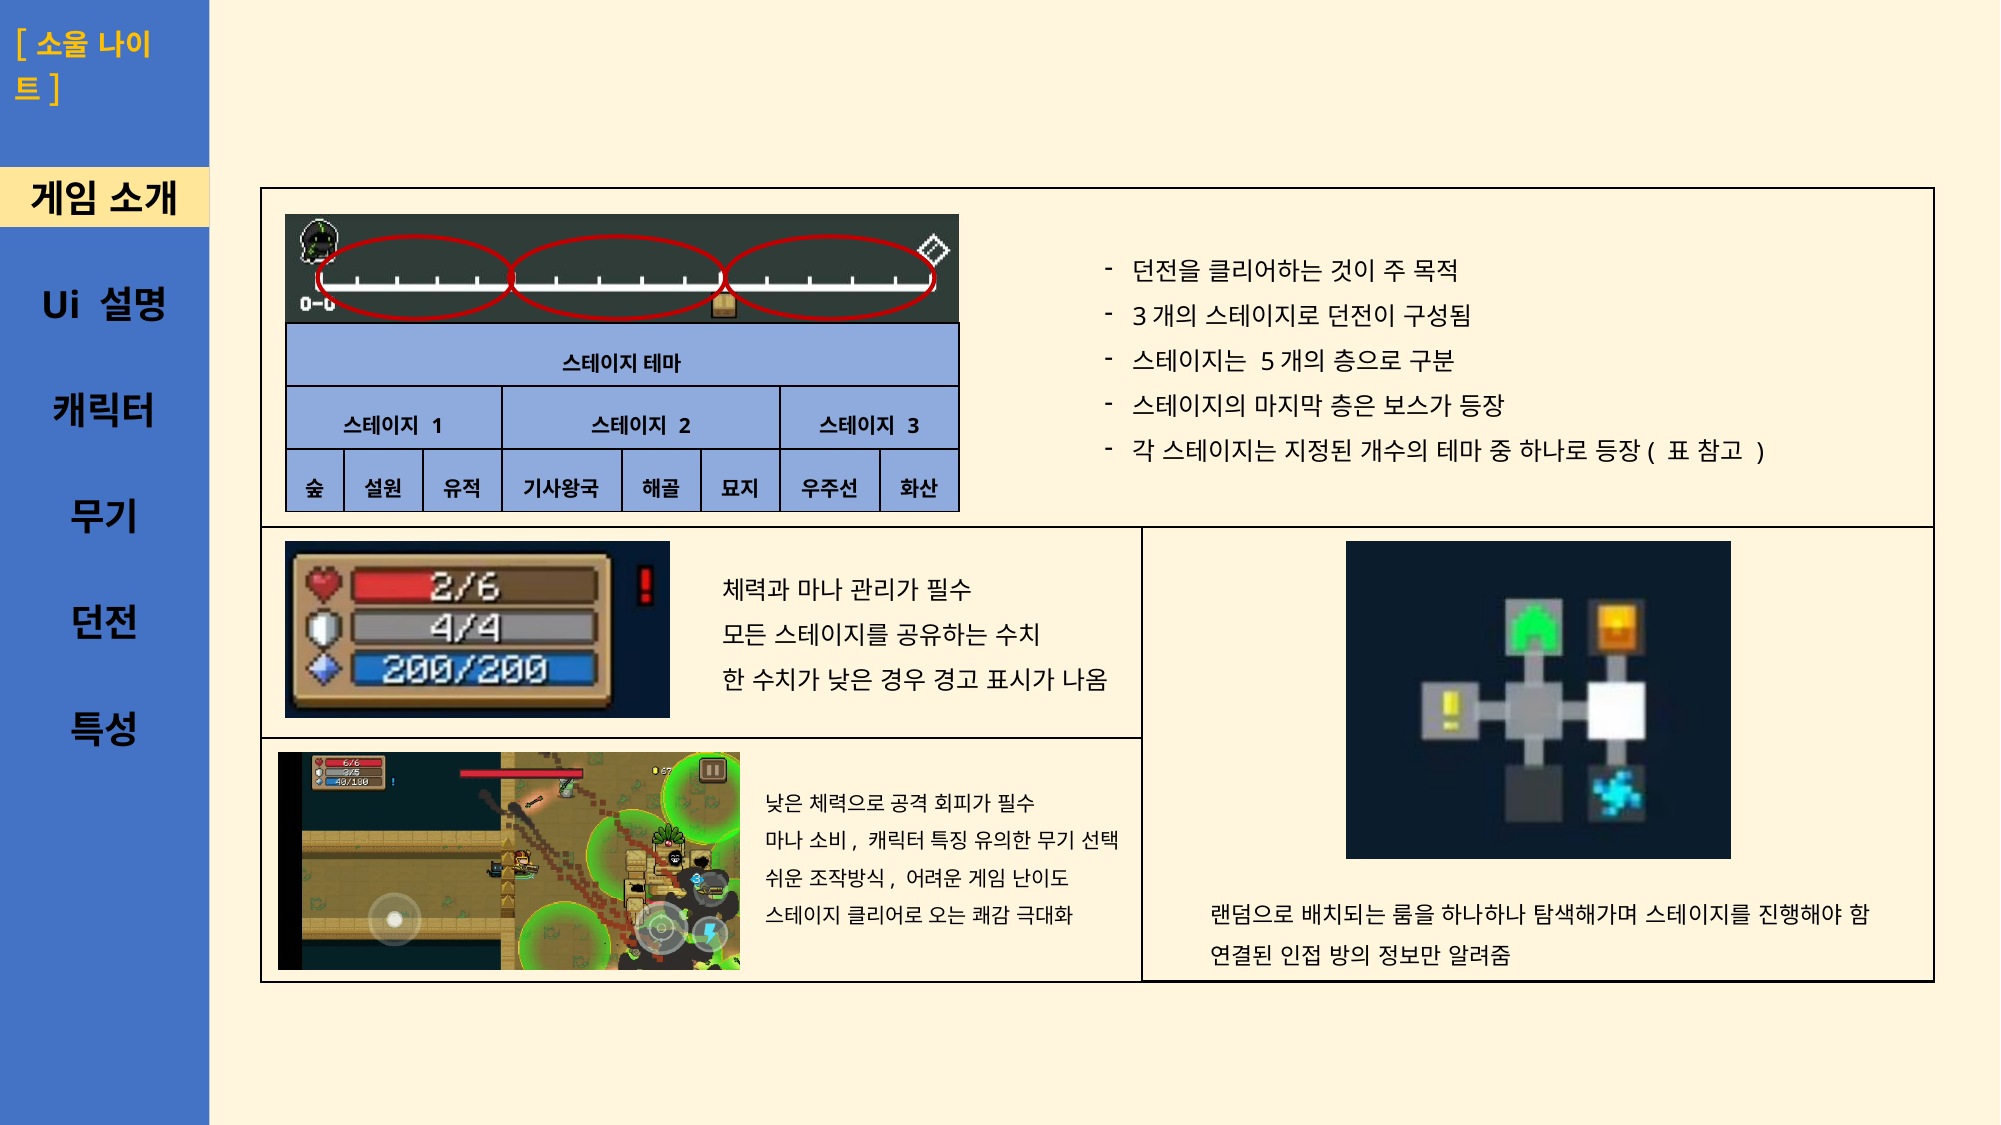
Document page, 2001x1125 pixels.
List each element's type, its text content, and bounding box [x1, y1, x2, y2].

picture [285, 541, 671, 718]
text_box 캐릭터 [0, 379, 210, 440]
text_box [260, 737, 1143, 983]
text_box 게임 소개 [0, 167, 210, 227]
text_box [260, 526, 1141, 737]
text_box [285, 214, 959, 324]
text_box [1141, 526, 1935, 983]
text_box [260, 187, 1935, 526]
picture [1346, 541, 1731, 859]
text_box 던전 [0, 591, 210, 652]
text_box 무기 [0, 485, 210, 546]
picture [278, 752, 740, 970]
text_box 특성 [0, 698, 210, 759]
text_box Ui 설명 [0, 273, 210, 334]
